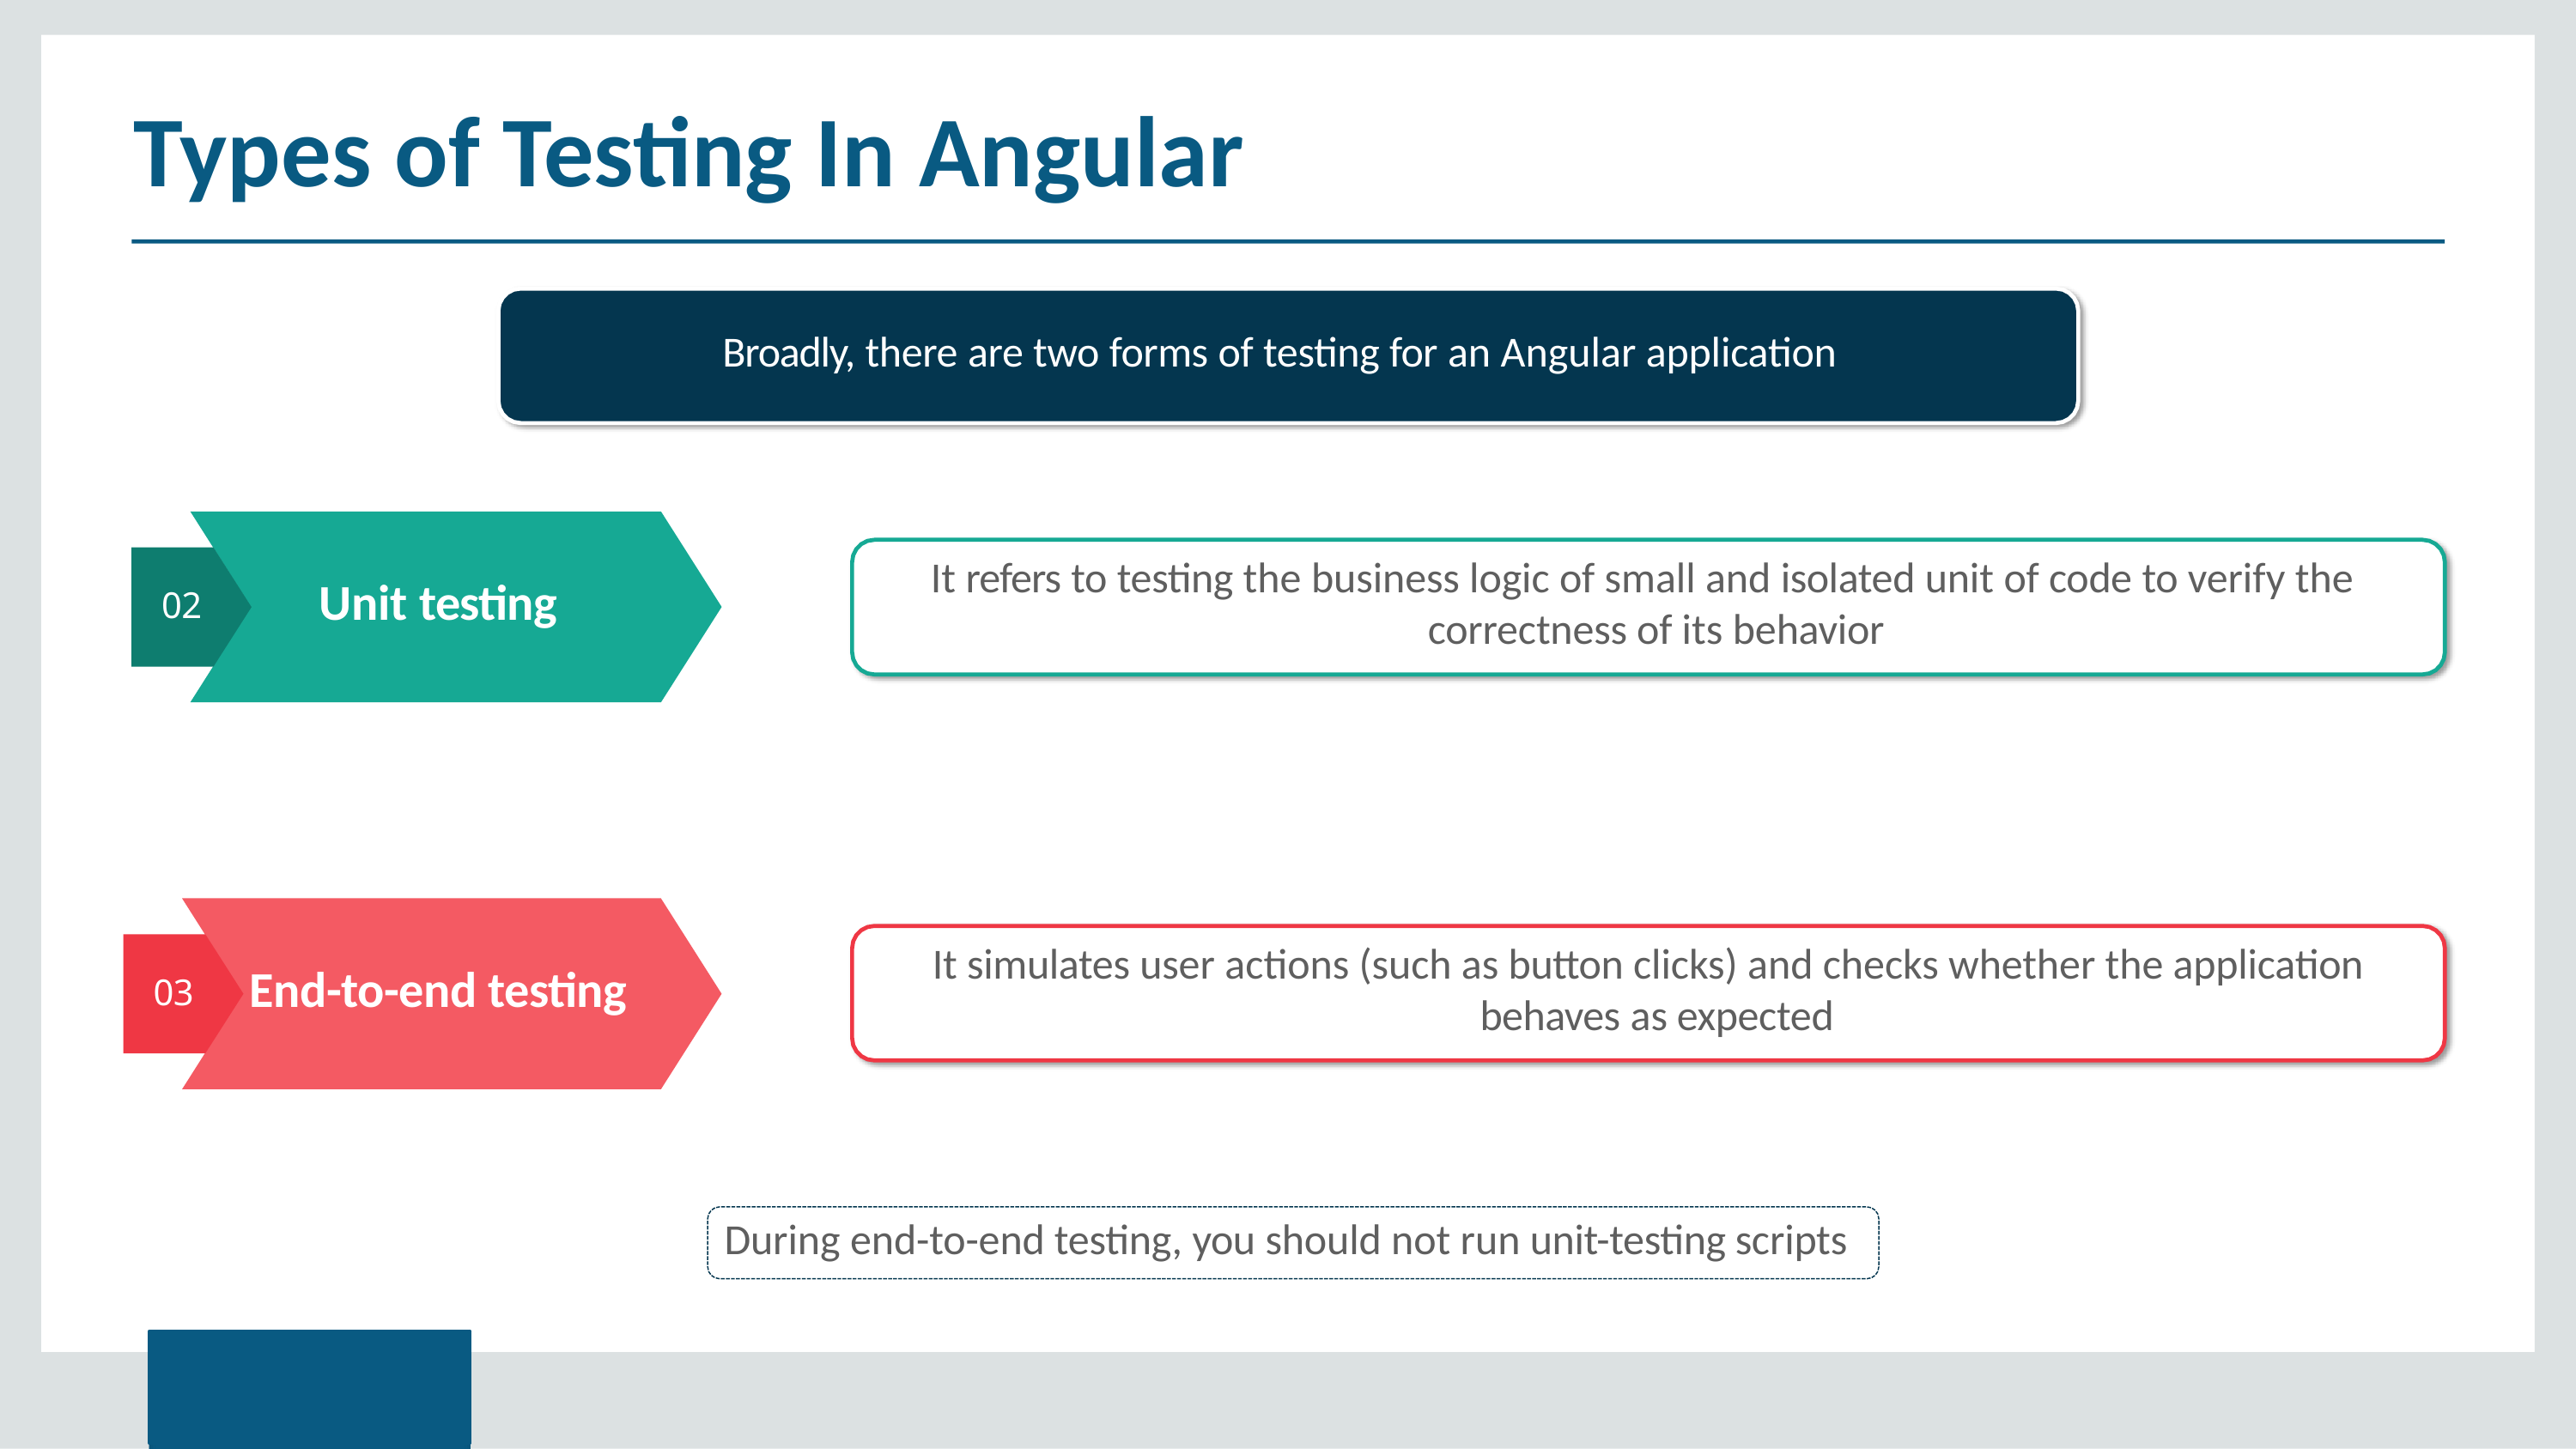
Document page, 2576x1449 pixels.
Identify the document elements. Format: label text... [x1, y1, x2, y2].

text_box [708, 1206, 1880, 1279]
text_box During end-to-end testing, you should not run unit-testing scripts [722, 1210, 1854, 1264]
text_box [1257, 239, 2445, 244]
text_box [123, 898, 722, 1090]
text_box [495, 285, 2090, 435]
title Types of Testing In Angular [131, 84, 1257, 329]
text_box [848, 923, 2457, 1072]
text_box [131, 511, 722, 703]
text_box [848, 537, 2457, 687]
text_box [147, 1329, 472, 1446]
